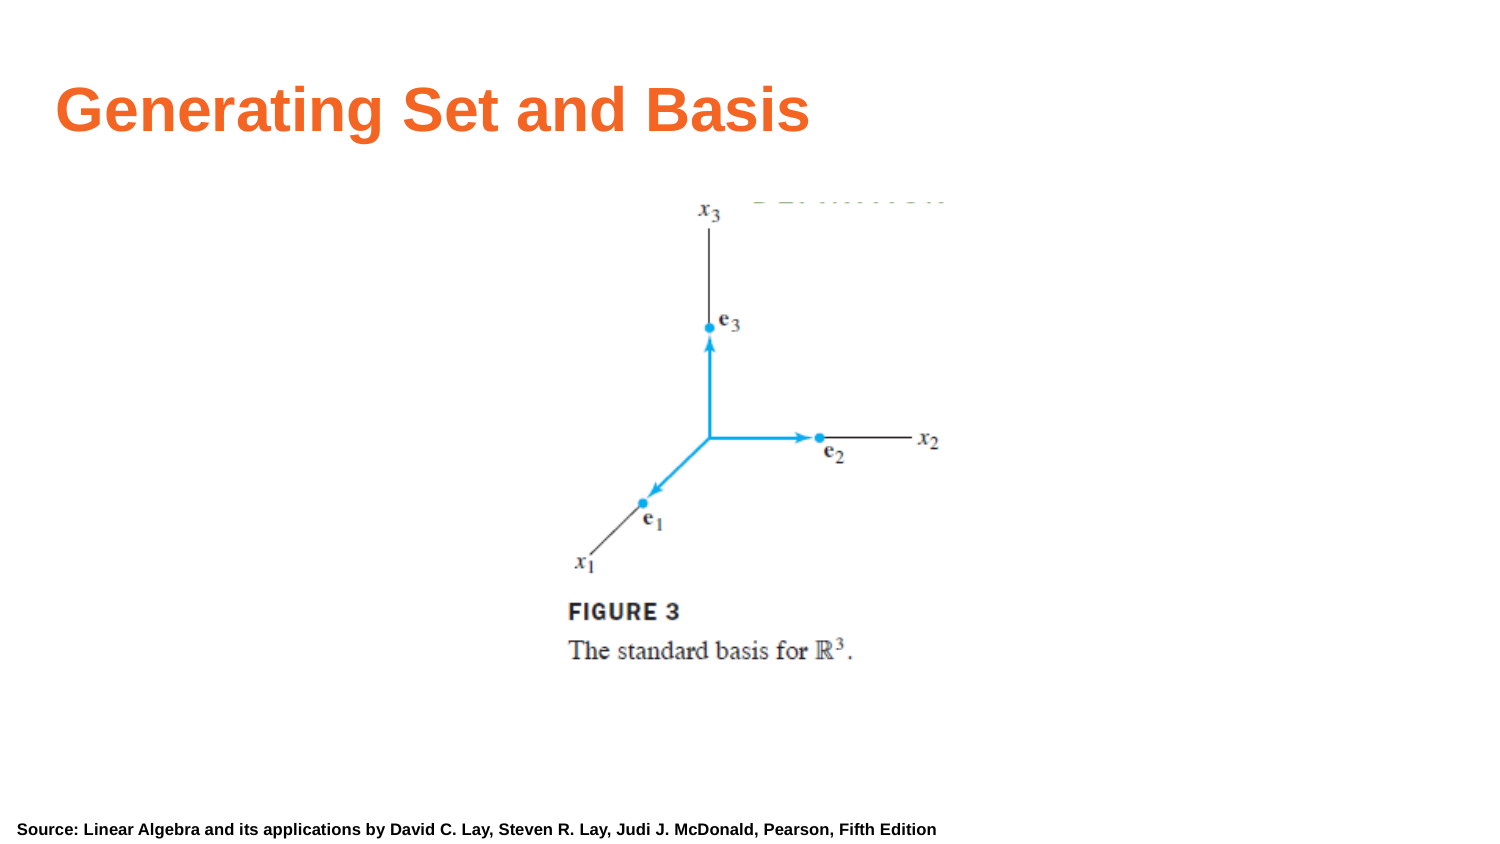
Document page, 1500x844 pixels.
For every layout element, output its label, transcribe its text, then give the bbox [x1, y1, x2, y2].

text_box Source: Linear Algebra and its applications by David C. Lay, Steven R. Lay, Judi J. McDonald, Pearson, Fifth Edition [2, 801, 1383, 844]
title Generating Set and Basis [40, 54, 1500, 181]
picture [536, 202, 964, 683]
